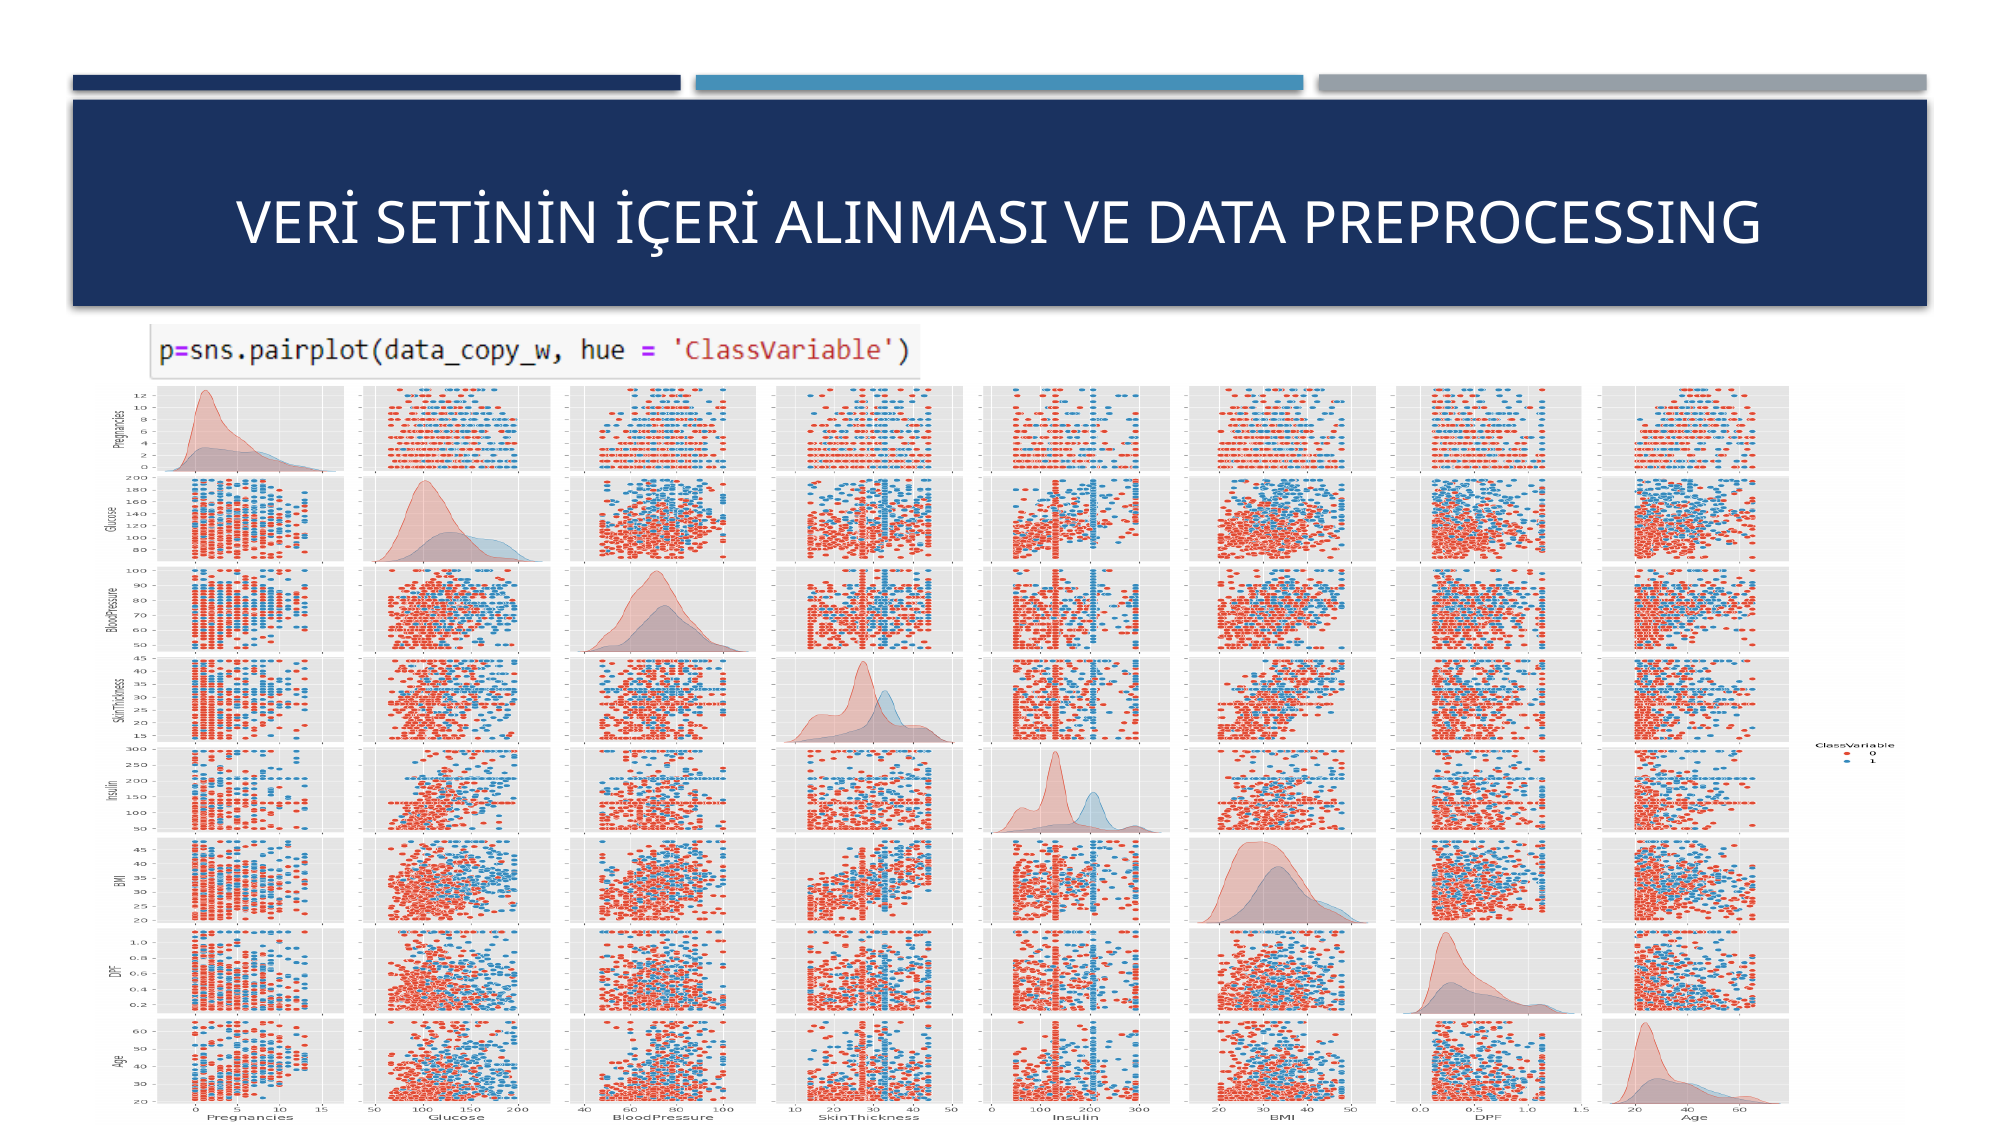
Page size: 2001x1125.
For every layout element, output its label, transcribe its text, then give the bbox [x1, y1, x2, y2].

title Veri setinin içeri alınması ve data preprocessıng [95, 119, 1905, 333]
picture [94, 324, 1906, 1125]
